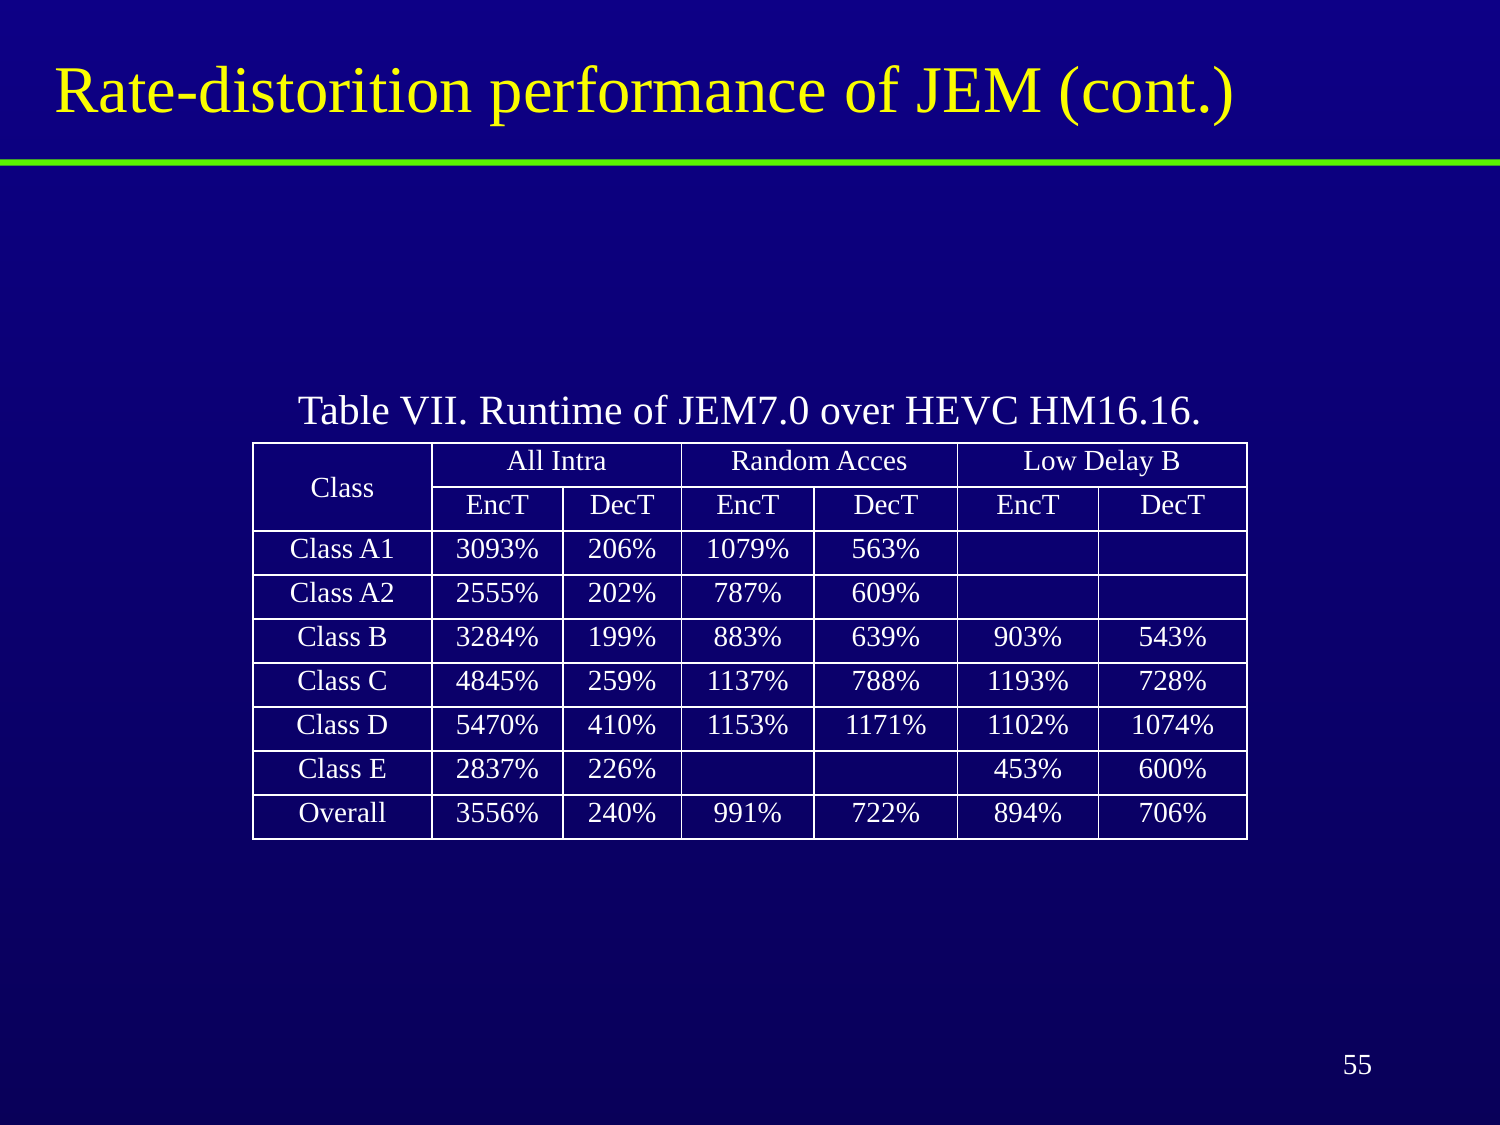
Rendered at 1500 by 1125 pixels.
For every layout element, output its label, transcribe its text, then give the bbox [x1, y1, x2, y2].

table_cell 3556% [433, 796, 562, 838]
table_cell 206% [564, 532, 681, 574]
table_cell 1074% [1099, 708, 1246, 750]
table_cell EncT [433, 488, 562, 530]
table_cell 2837% [433, 752, 562, 794]
table_header Class [254, 444, 431, 530]
table_cell 728% [1099, 664, 1246, 706]
table_cell Class B [254, 620, 431, 662]
table_cell EncT [682, 488, 813, 530]
table_cell 1171% [815, 708, 957, 750]
table_cell 1079% [682, 532, 813, 574]
table_cell Class A2 [254, 576, 431, 618]
table_cell [815, 752, 957, 794]
table_cell 991% [682, 796, 813, 838]
table_cell 788% [815, 664, 957, 706]
table_cell 4845% [433, 664, 562, 706]
table_cell 563% [815, 532, 957, 574]
text_box Table VII. Runtime of JEM7.0 over HEVC HM16.16. [252, 375, 1248, 441]
table_cell 1193% [958, 664, 1098, 706]
table_cell [958, 576, 1098, 618]
table_cell Class A1 [254, 532, 431, 574]
table_cell 609% [815, 576, 957, 618]
table_cell 722% [815, 796, 957, 838]
table_cell 199% [564, 620, 681, 662]
table_cell [682, 752, 813, 794]
table_cell 883% [682, 620, 813, 662]
table_header All Intra [433, 444, 681, 486]
table_cell 453% [958, 752, 1098, 794]
table_cell Class E [254, 752, 431, 794]
table_cell 1153% [682, 708, 813, 750]
table_cell [1099, 576, 1246, 618]
table_cell 706% [1099, 796, 1246, 838]
table_cell Overall [254, 796, 431, 838]
table_cell 3093% [433, 532, 562, 574]
table_header Random Acces [682, 444, 957, 486]
table_cell EncT [958, 488, 1098, 530]
title Rate-distorition performance of JEM (cont.) [39, 46, 1459, 136]
table_cell 5470% [433, 708, 562, 750]
table_cell 787% [682, 576, 813, 618]
table_cell 2555% [433, 576, 562, 618]
table_cell 639% [815, 620, 957, 662]
table_cell 894% [958, 796, 1098, 838]
table_cell 1102% [958, 708, 1098, 750]
slide_number 55 [1074, 1024, 1388, 1101]
table_cell Class C [254, 664, 431, 706]
table_cell 410% [564, 708, 681, 750]
table_cell 240% [564, 796, 681, 838]
table_cell 903% [958, 620, 1098, 662]
table_cell 1137% [682, 664, 813, 706]
table_cell 226% [564, 752, 681, 794]
table_cell DecT [1099, 488, 1246, 530]
table_cell 259% [564, 664, 681, 706]
table_cell DecT [815, 488, 957, 530]
table_cell [958, 532, 1098, 574]
table_cell Class D [254, 708, 431, 750]
table_cell 600% [1099, 752, 1246, 794]
table_header Low Delay B [958, 444, 1246, 486]
table_cell DecT [564, 488, 681, 530]
table_cell 543% [1099, 620, 1246, 662]
table_cell [1099, 532, 1246, 574]
table_cell 202% [564, 576, 681, 618]
table_cell 3284% [433, 620, 562, 662]
